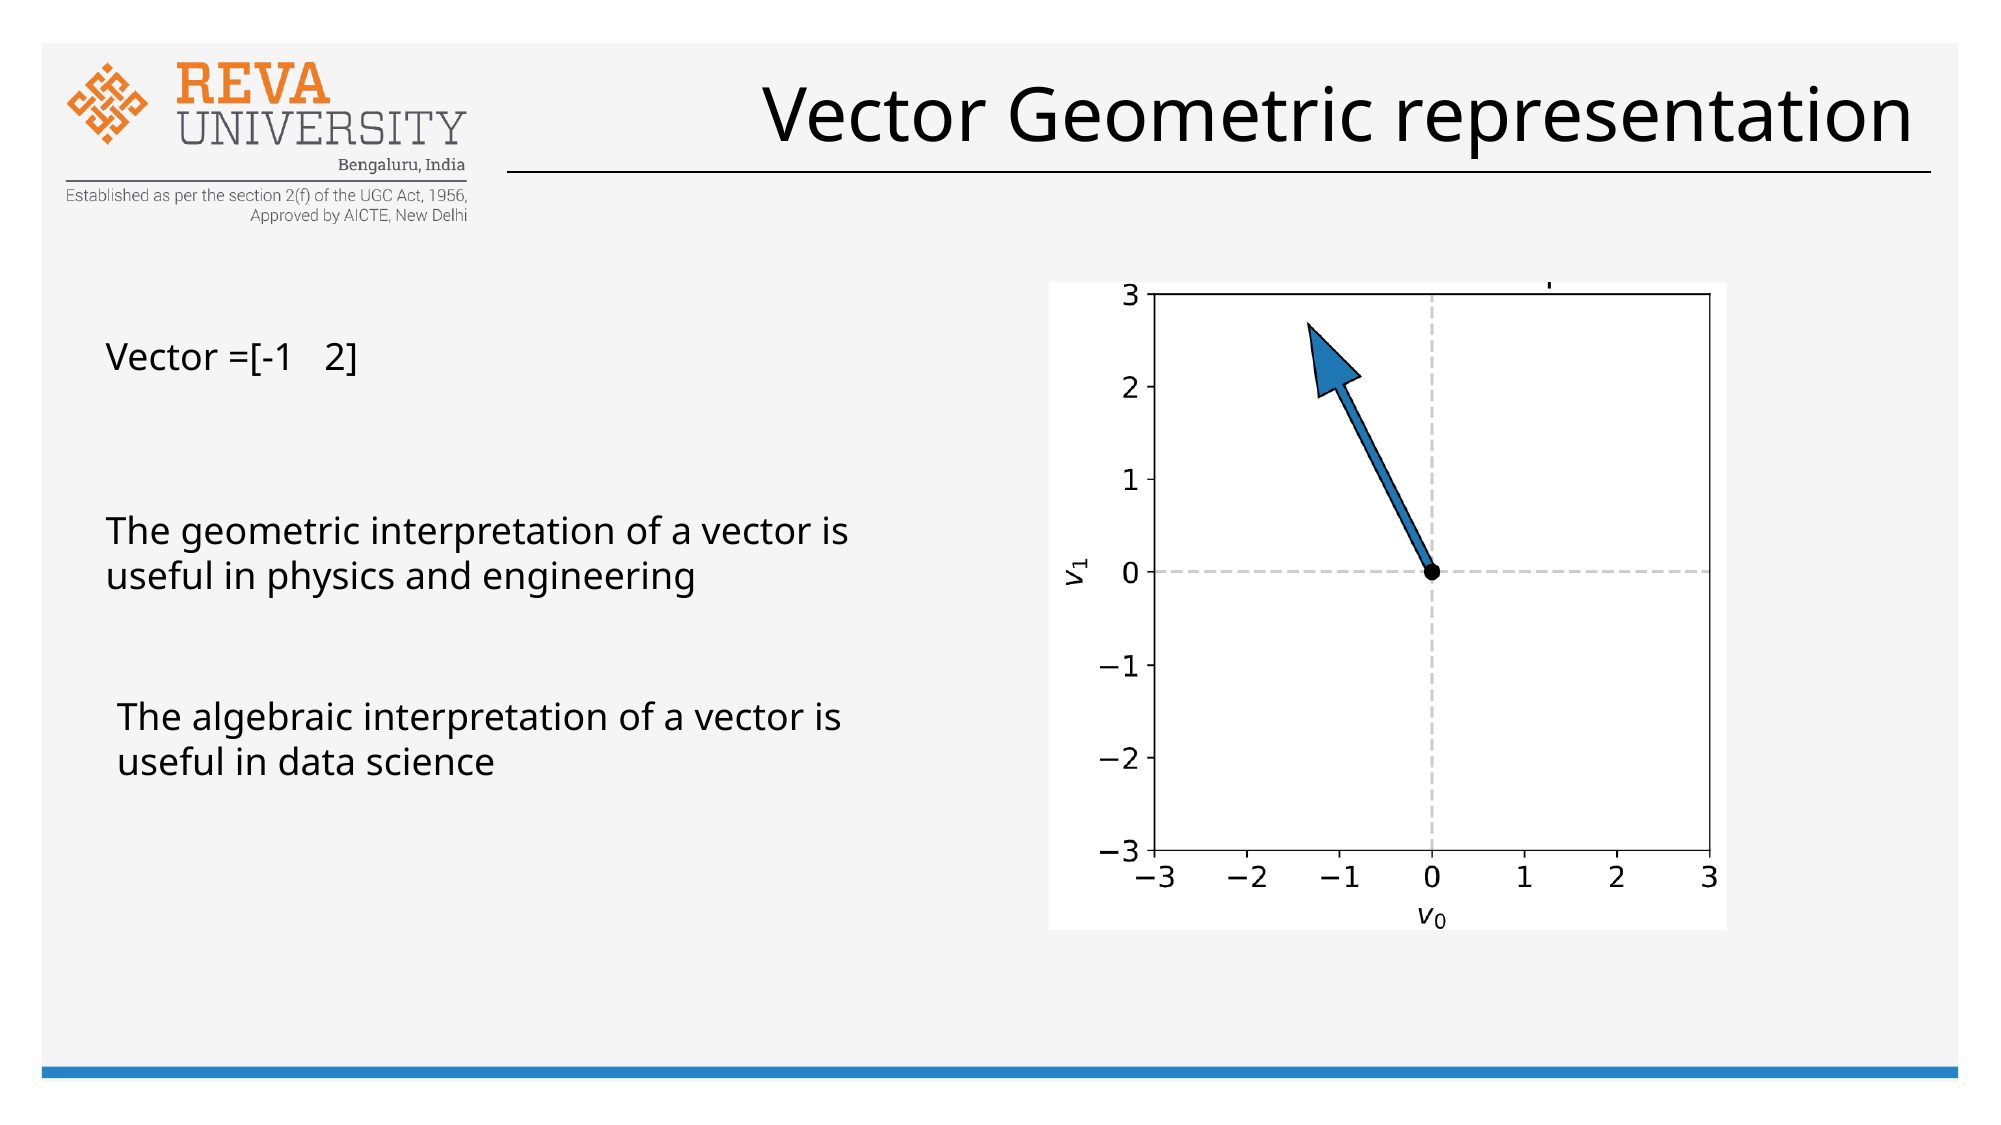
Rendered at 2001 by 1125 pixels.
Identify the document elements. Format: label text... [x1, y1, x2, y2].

title Vector Geometric representation [555, 62, 1931, 173]
text_box The geometric interpretation of a vector is useful in physics and engineering [90, 499, 980, 605]
picture [1048, 282, 1727, 930]
text_box Vector =[-1 2] [90, 325, 980, 386]
text_box The algebraic interpretation of a vector is useful in data science [102, 685, 952, 791]
picture [65, 62, 467, 224]
